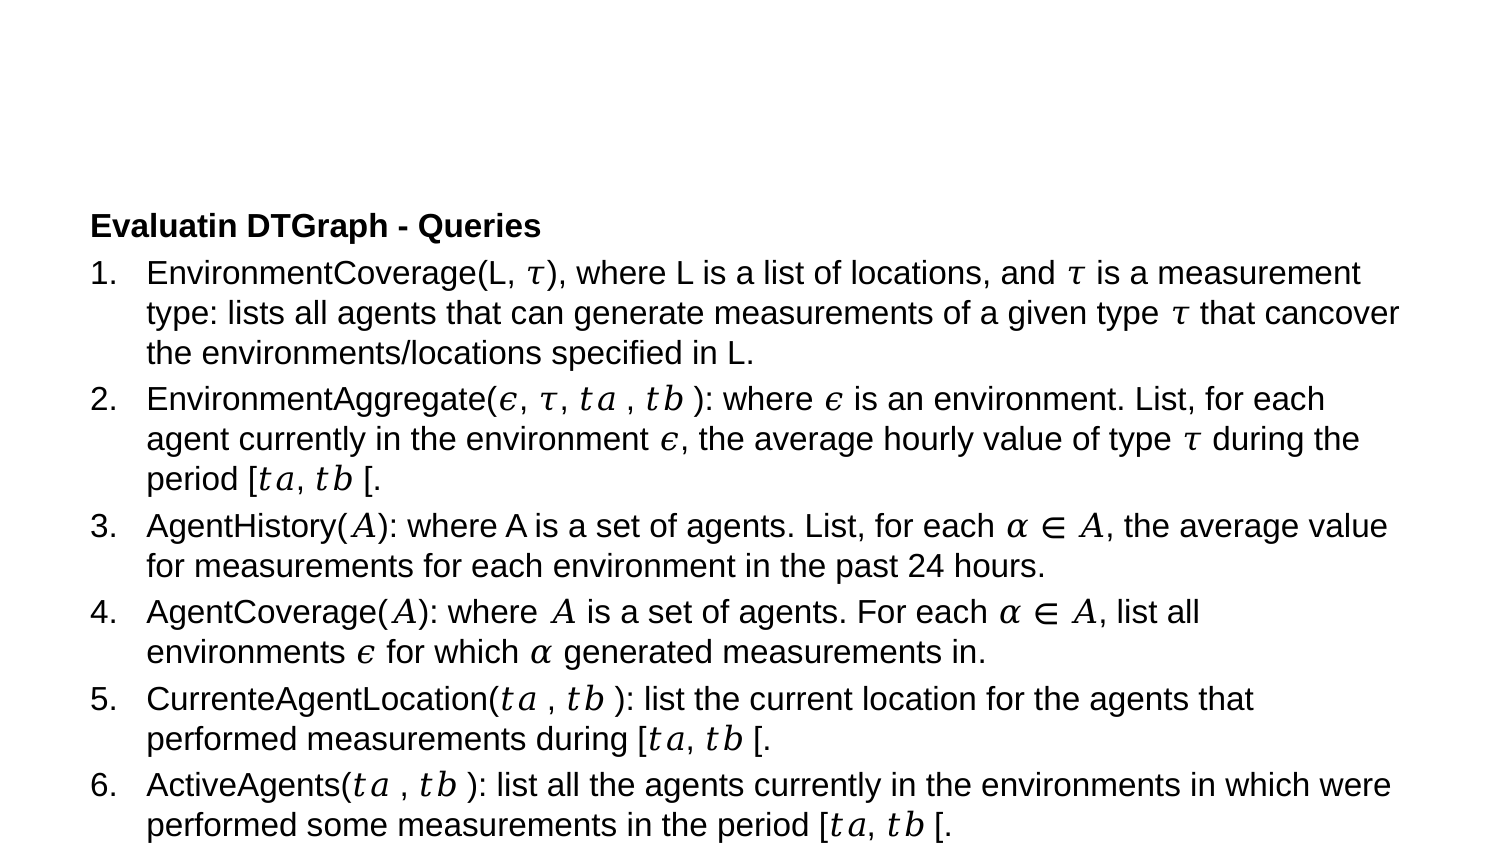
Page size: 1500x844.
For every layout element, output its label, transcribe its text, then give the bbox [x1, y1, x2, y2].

list Evaluatin DTGraph - Queries EnvironmentCoverage(L, 𝜏), where L is a list of locations, and 𝜏 is a measurement type: lists all agents that can generate measurements of a given type 𝜏 that cancover the environments/locations specified in L. EnvironmentAggregate(𝜖, 𝜏, 𝑡𝑎 , 𝑡𝑏 ): where 𝜖 is an environment. List, for each agent currently in the environment 𝜖, the average hourly value of type 𝜏 during the period [𝑡𝑎, 𝑡𝑏 [. AgentHistory(𝐴): where A is a set of agents. List, for each 𝛼 ∈ 𝐴, the average value for measurements for each environment in the past 24 hours. AgentCoverage(𝐴): where 𝐴 is a set of agents. For each 𝛼 ∈ 𝐴, list all environments 𝜖 for which 𝛼 generated measurements in. CurrenteAgentLocation(𝑡𝑎 , 𝑡𝑏 ): list the current location for the agents that performed measurements during [𝑡𝑎, 𝑡𝑏 [. ActiveAgents(𝑡𝑎 , 𝑡𝑏 ): list all the agents currently in the environments in which were performed some measurements in the period [𝑡𝑎, 𝑡𝑏 [. [75, 196, 1425, 754]
